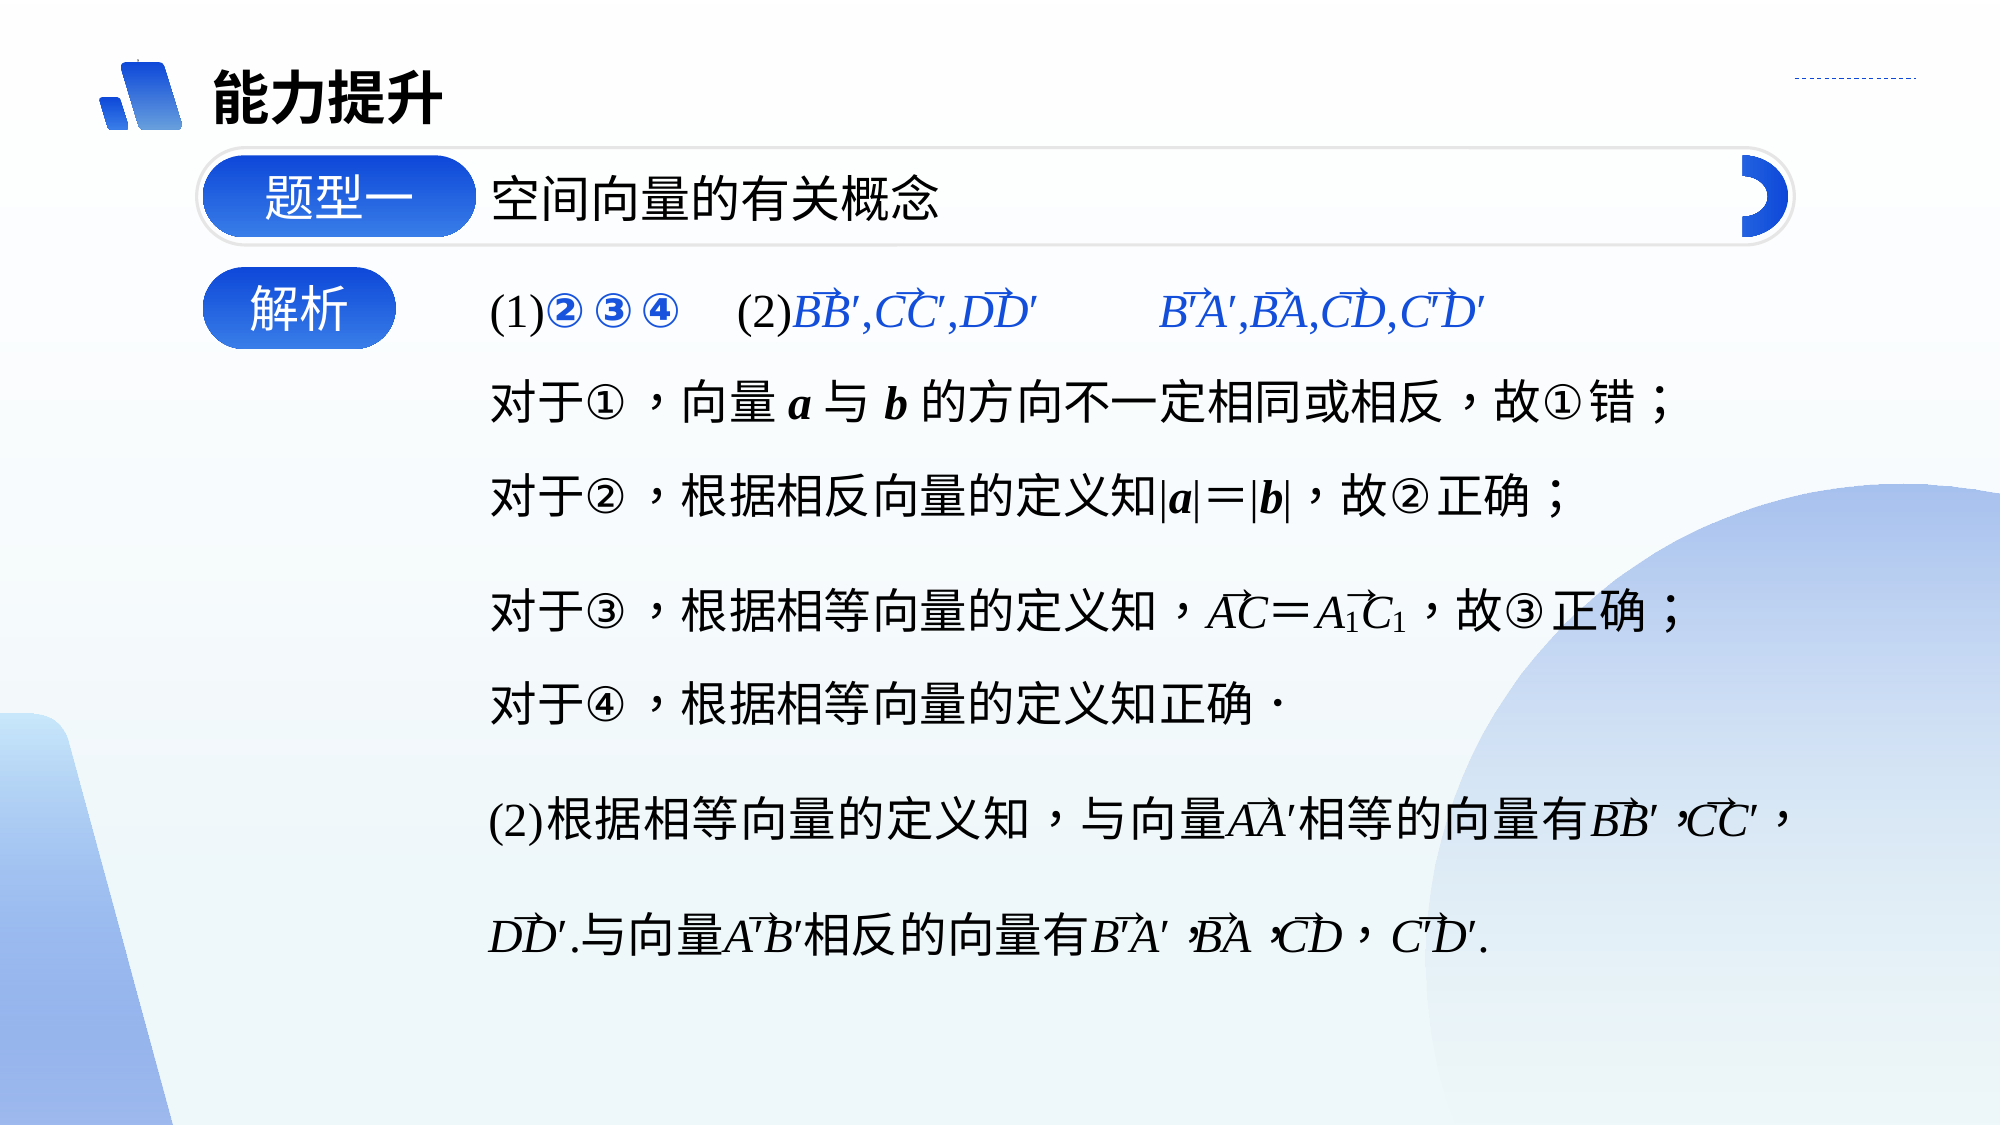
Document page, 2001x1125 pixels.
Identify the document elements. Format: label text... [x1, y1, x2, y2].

text_box [0, 0, 2000, 1125]
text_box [99, 53, 1073, 140]
text_box [0, 712, 174, 1125]
text_box 解析 [201, 266, 393, 350]
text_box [196, 147, 1795, 245]
text_box [1425, 482, 2000, 1125]
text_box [393, 256, 1809, 998]
